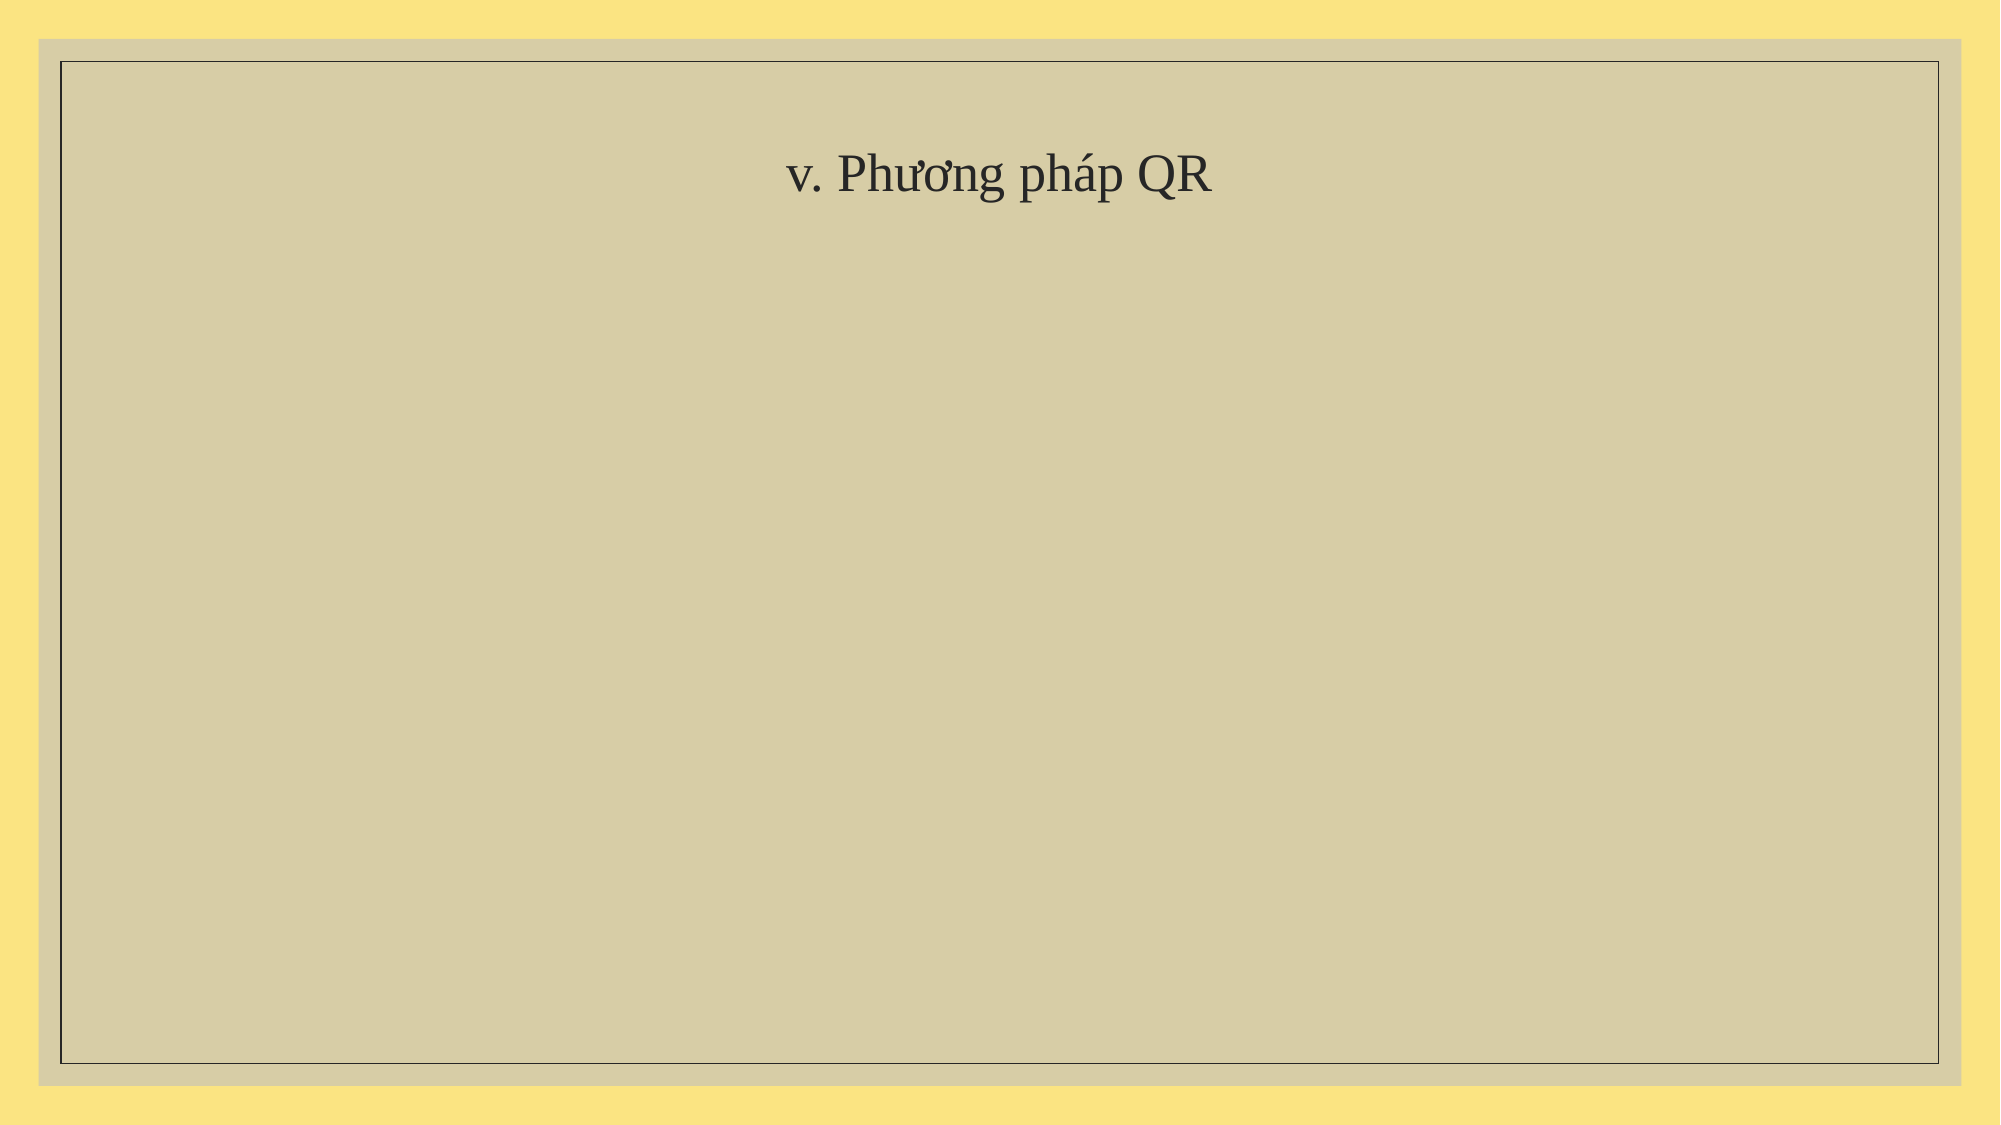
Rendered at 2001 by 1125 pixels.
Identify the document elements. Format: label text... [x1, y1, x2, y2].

title v. Phương pháp QR [250, 136, 1750, 211]
